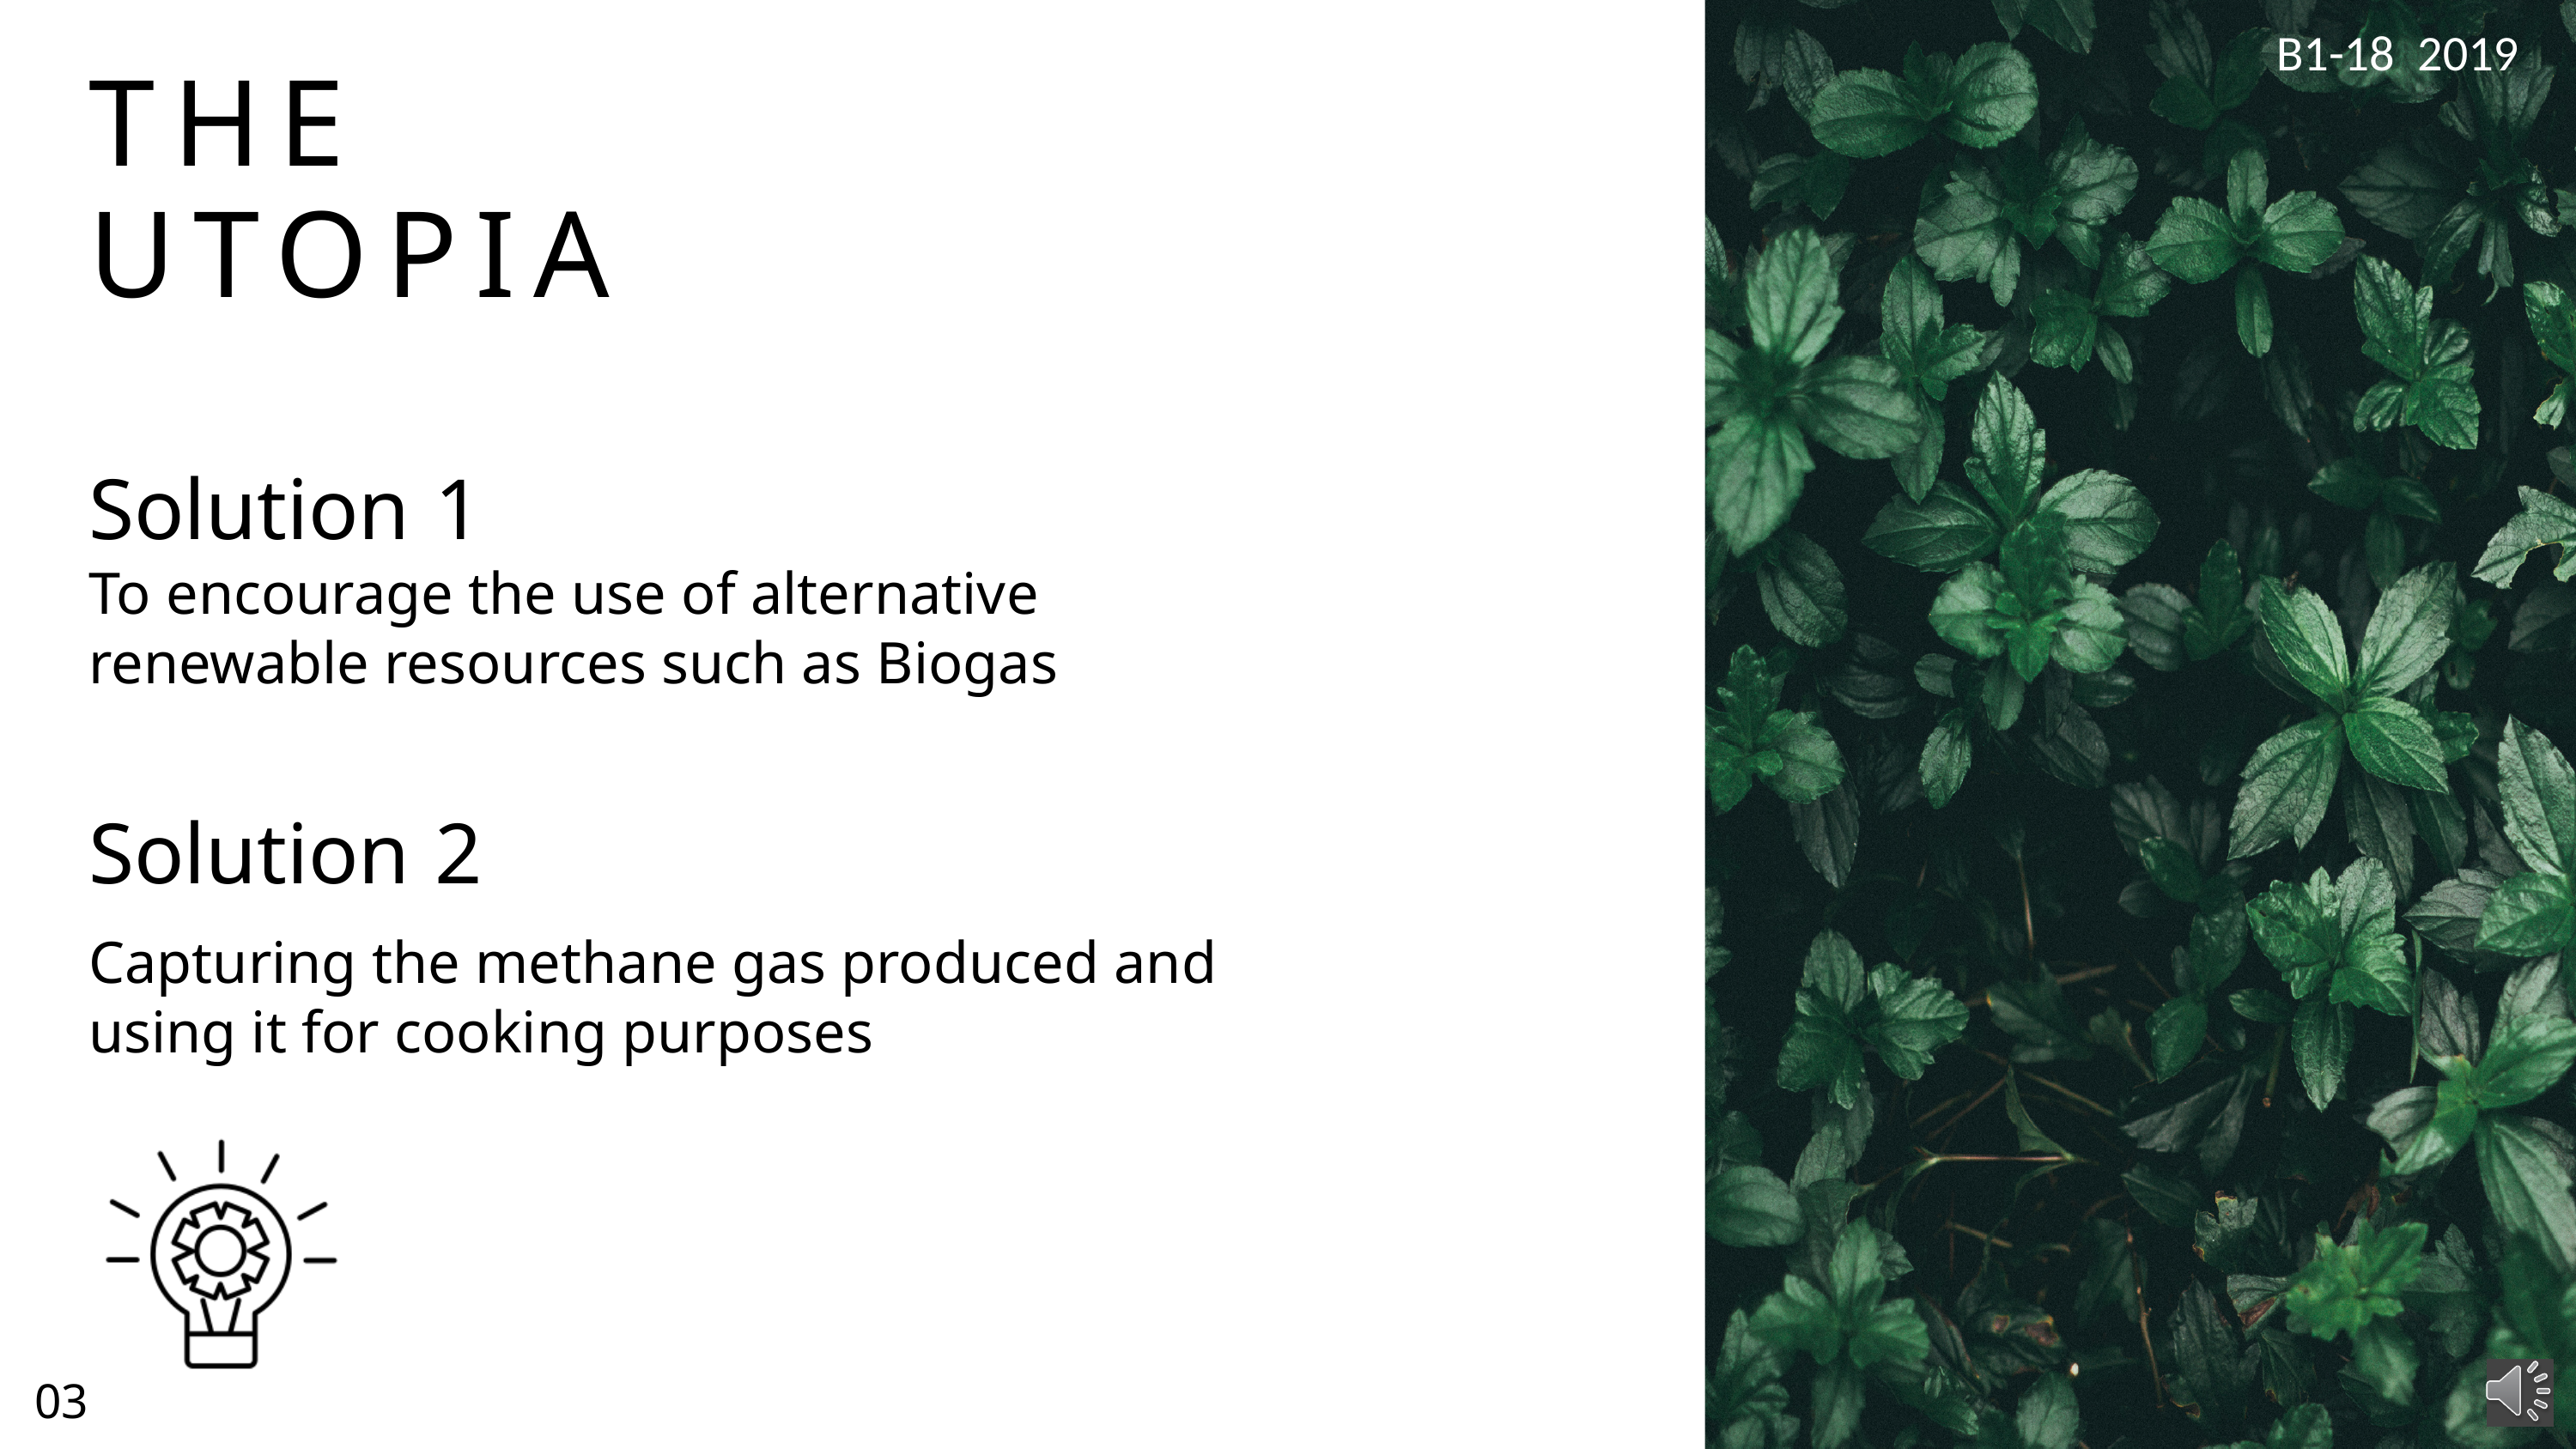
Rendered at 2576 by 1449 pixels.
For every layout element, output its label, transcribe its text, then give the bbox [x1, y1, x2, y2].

text_box Solution 1 [88, 437, 1614, 559]
text_box Capturing the methane gas produced and using it for cooking purposes [88, 924, 1273, 1064]
text_box To encourage the use of alternative renewable resources such as Biogas [88, 555, 1249, 696]
picture [1704, 0, 2576, 1449]
text_box Solution 2 [88, 781, 1614, 903]
text_box THE UTOPIA [88, 58, 831, 322]
picture [0, 1033, 444, 1449]
